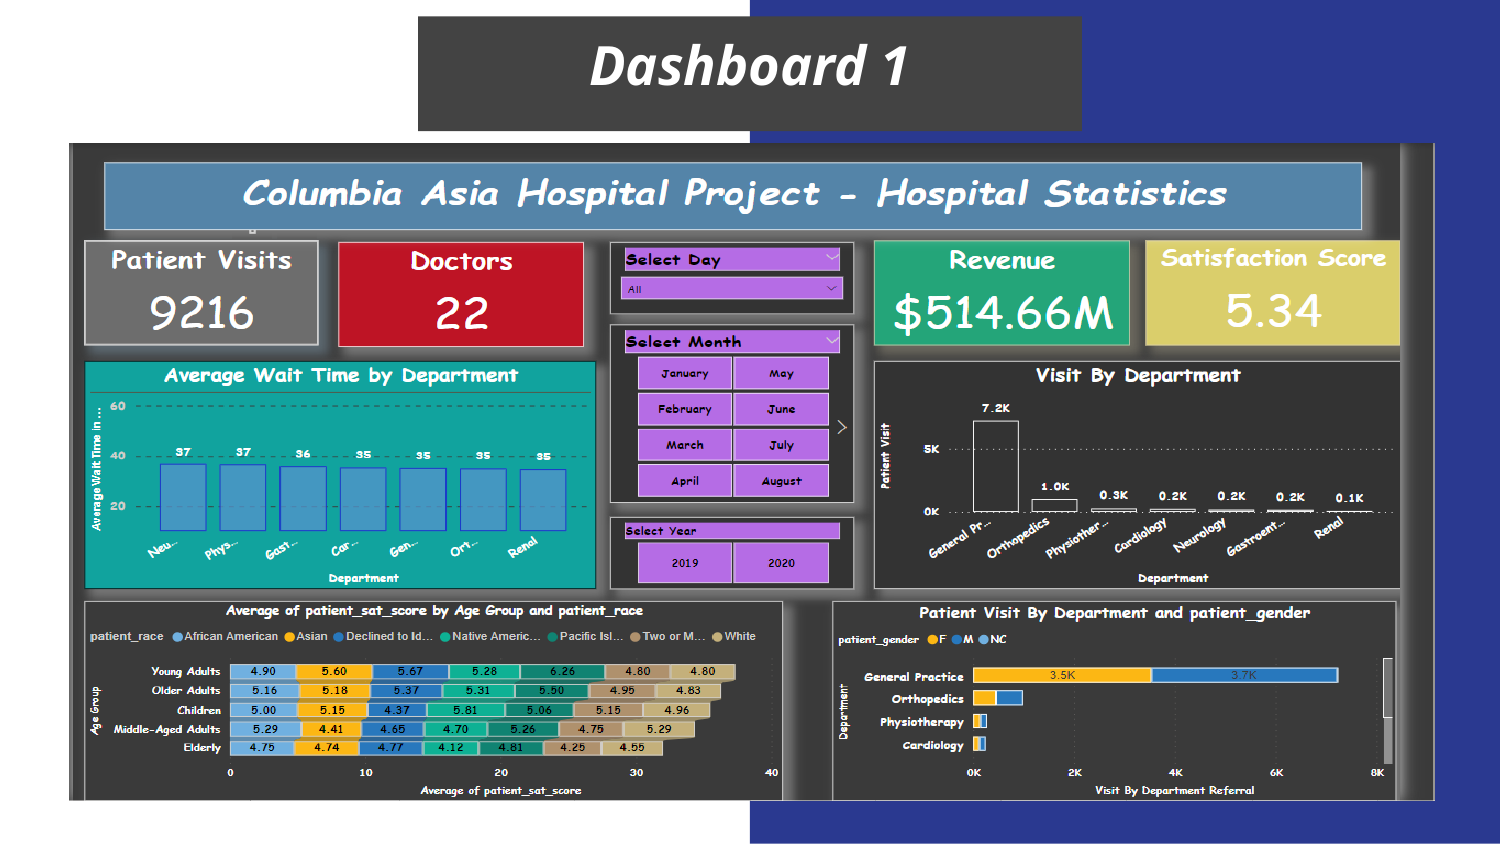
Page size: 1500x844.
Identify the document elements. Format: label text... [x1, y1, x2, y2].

subtitle Dashboard 1 [418, 16, 1082, 132]
picture [69, 143, 1435, 802]
